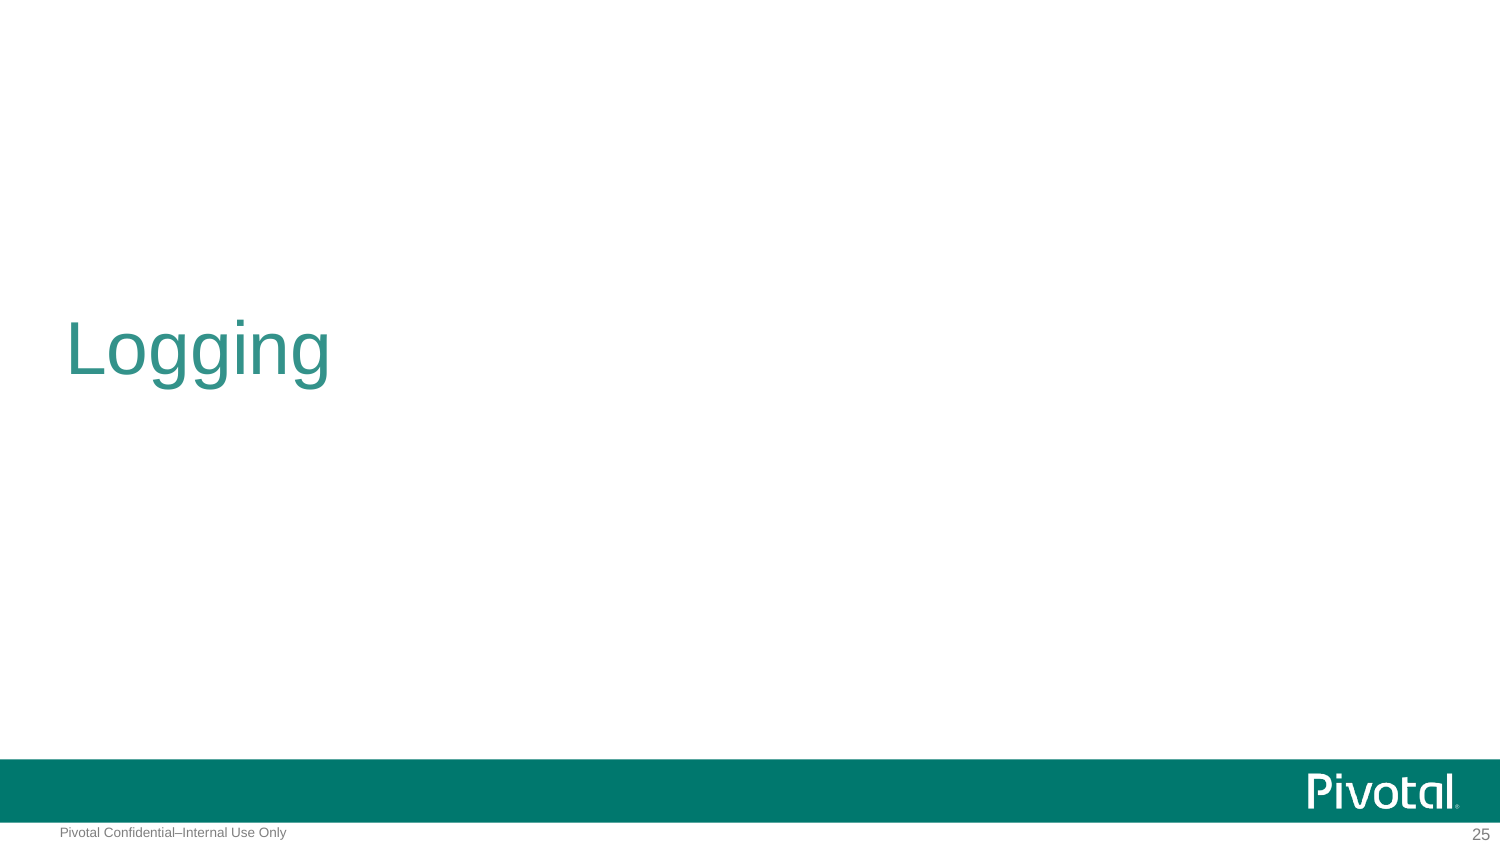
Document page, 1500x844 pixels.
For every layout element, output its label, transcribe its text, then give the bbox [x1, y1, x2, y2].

picture [1300, 761, 1464, 816]
title Logging [65, 230, 1445, 471]
